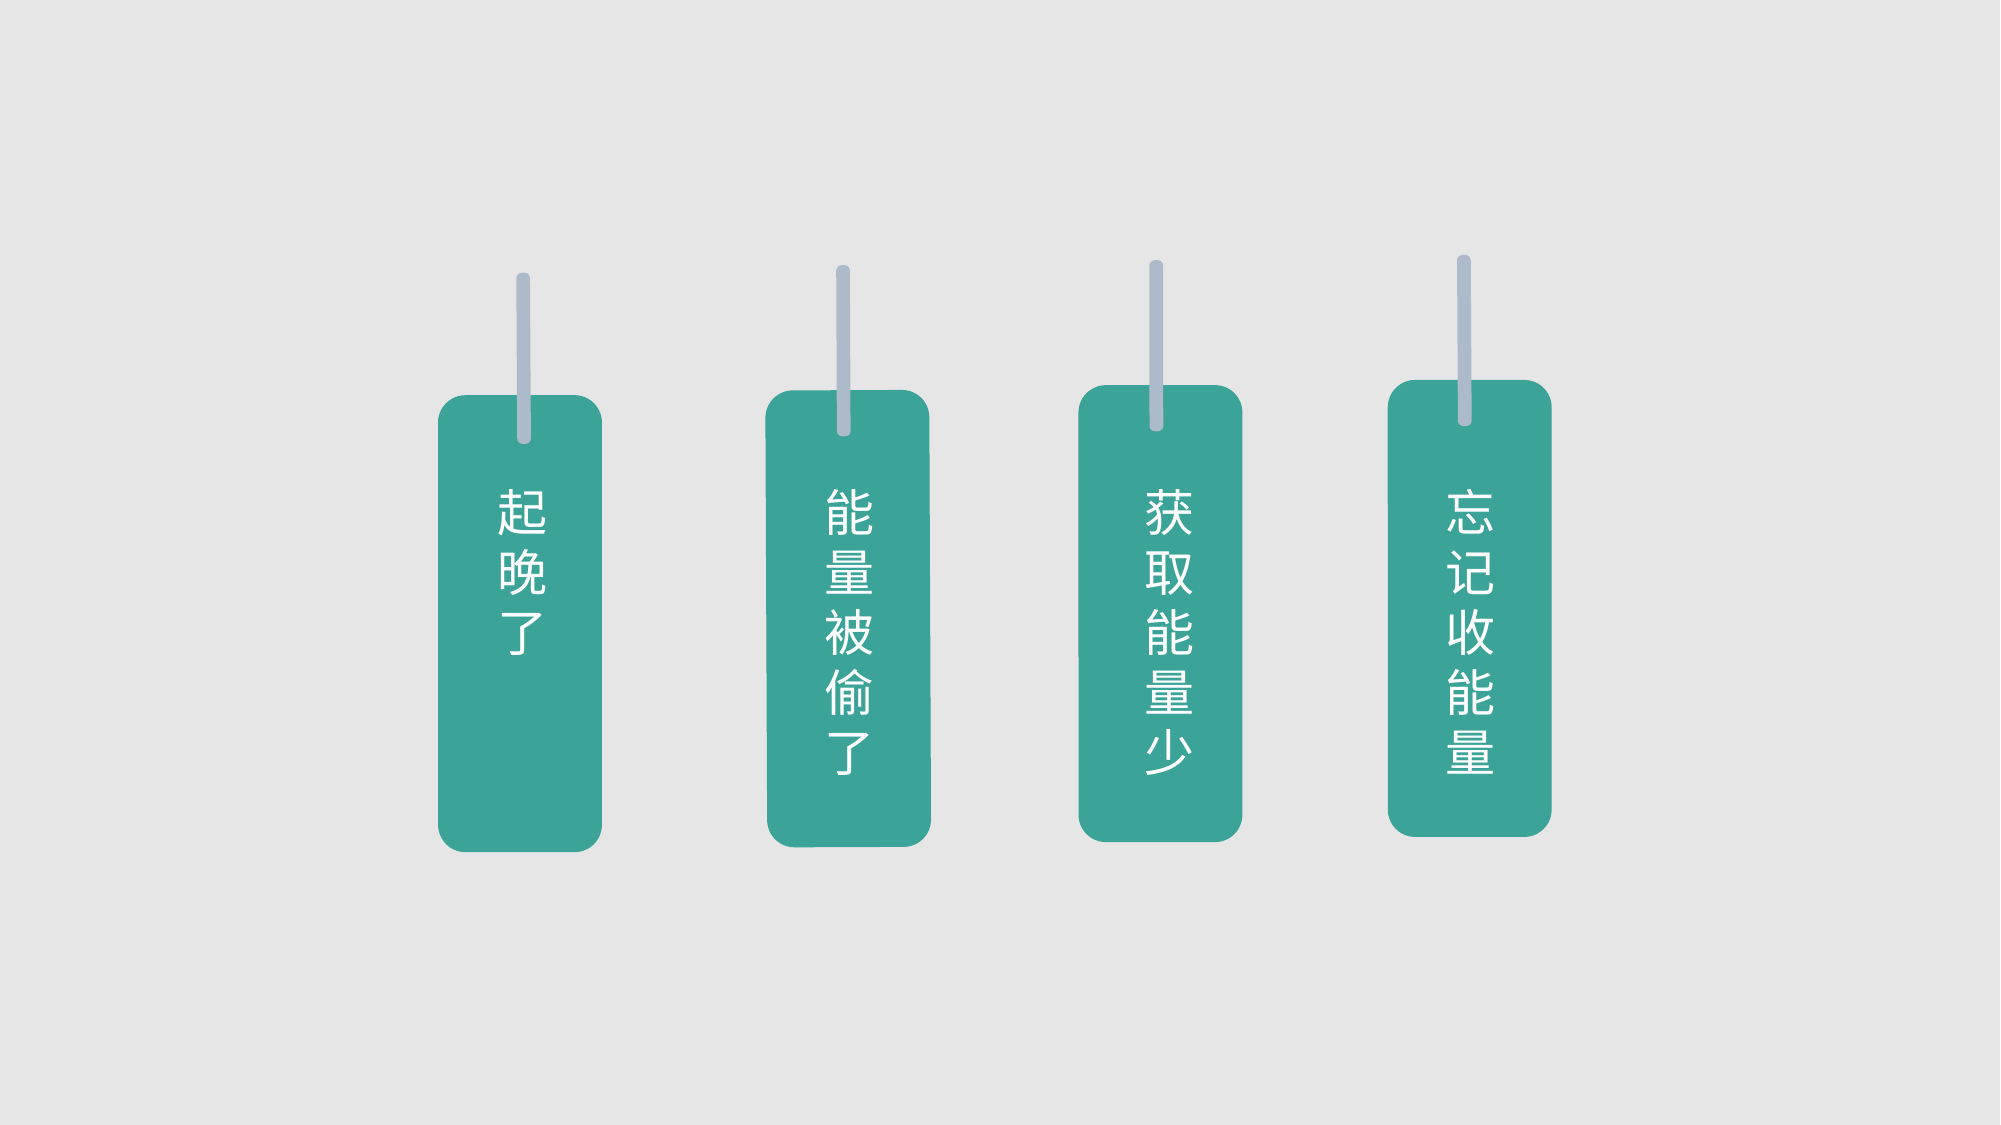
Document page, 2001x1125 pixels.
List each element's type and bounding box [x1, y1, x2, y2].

text_box [410, 284, 1591, 839]
